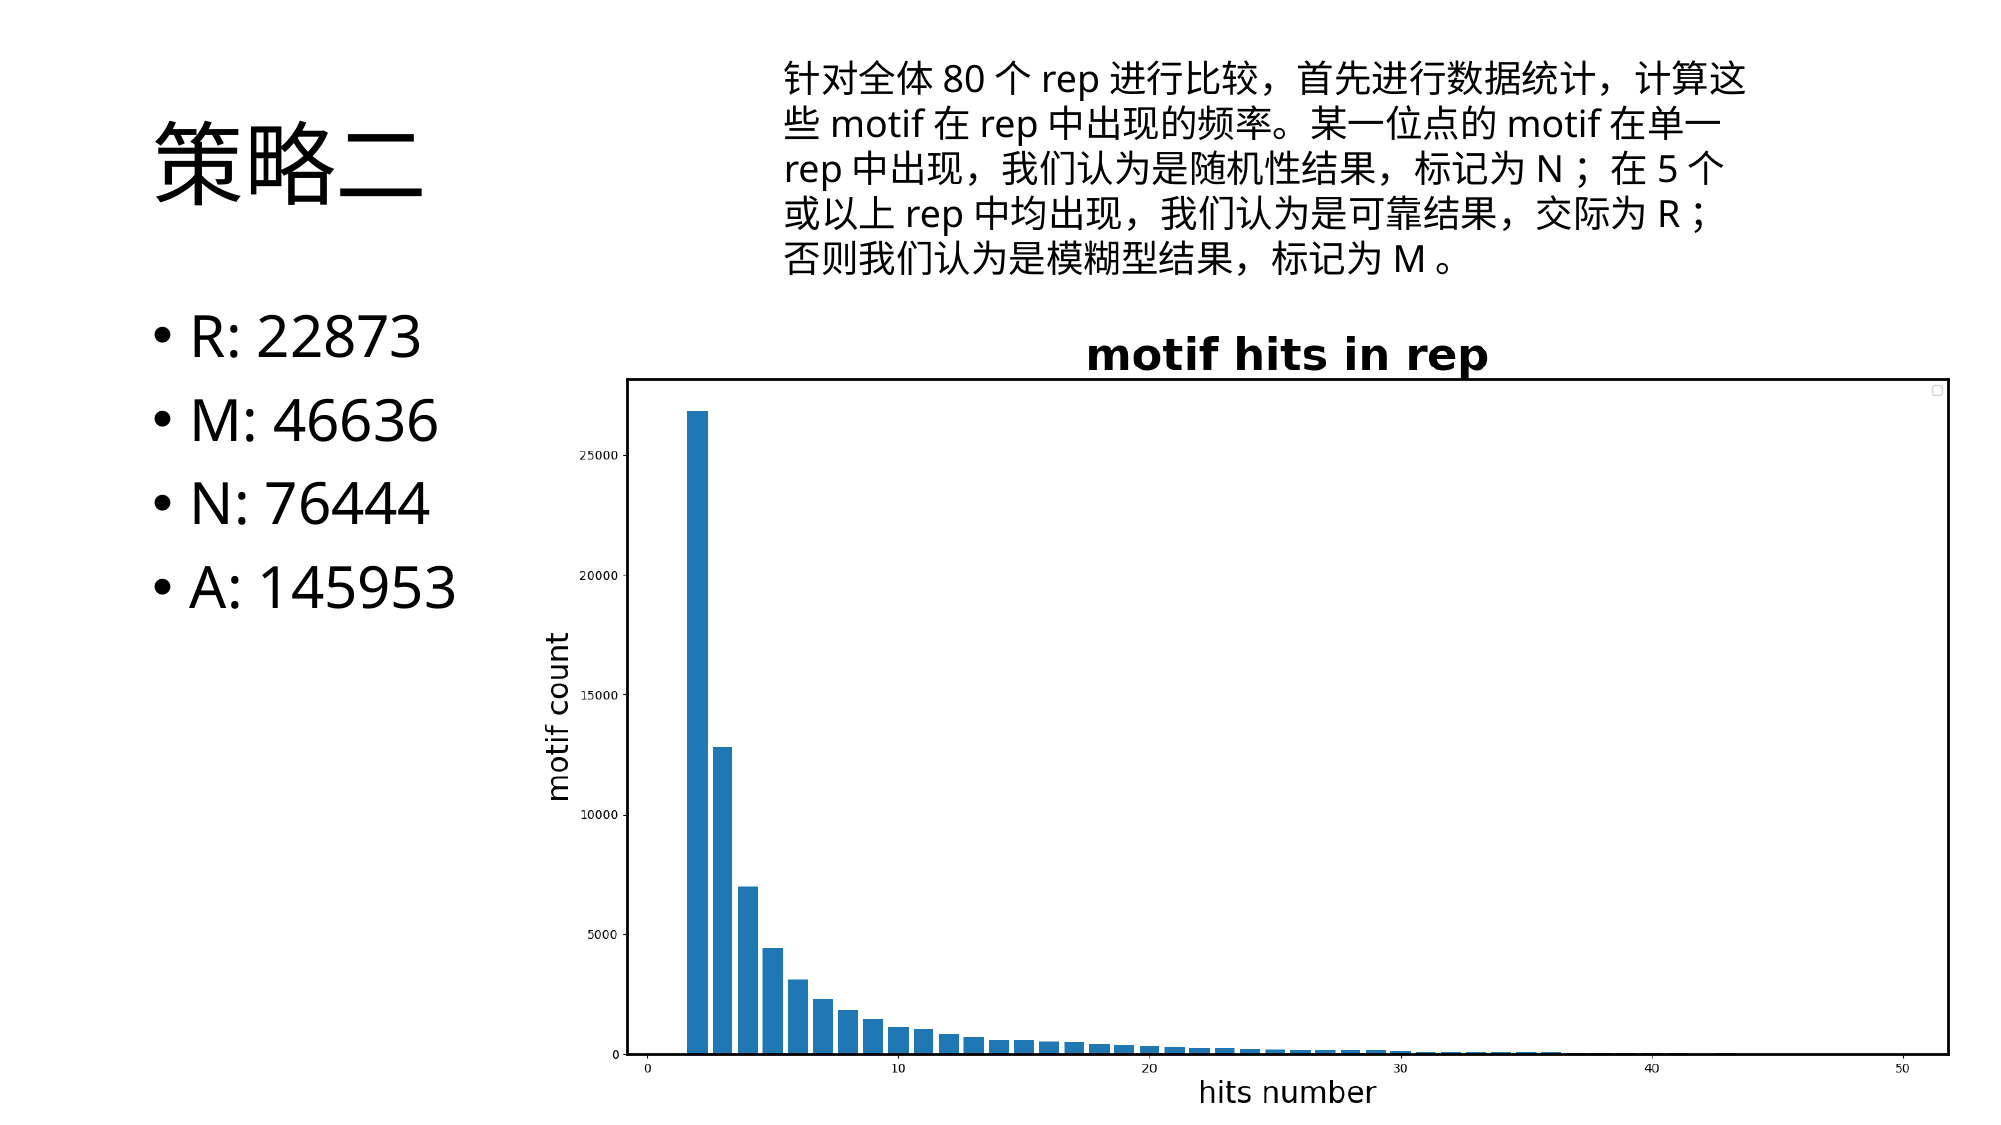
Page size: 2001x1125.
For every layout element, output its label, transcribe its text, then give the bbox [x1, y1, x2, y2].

list R: 22873 M: 46636 N: 76444 A: 145953 [137, 299, 1863, 1014]
picture [531, 311, 2000, 1125]
text_box 针对全体80个rep进行比较，首先进行数据统计，计算这些motif在rep中出现的频率。某一位点的motif在单一rep中出现，我们认为是随机性结果，标记为N；在5个或以上rep中均出现，我们认为是可靠结果，交际为R；否则我们认为是模糊型结果，标记为M。 [768, 47, 1773, 288]
title 策略二 [137, 59, 488, 278]
